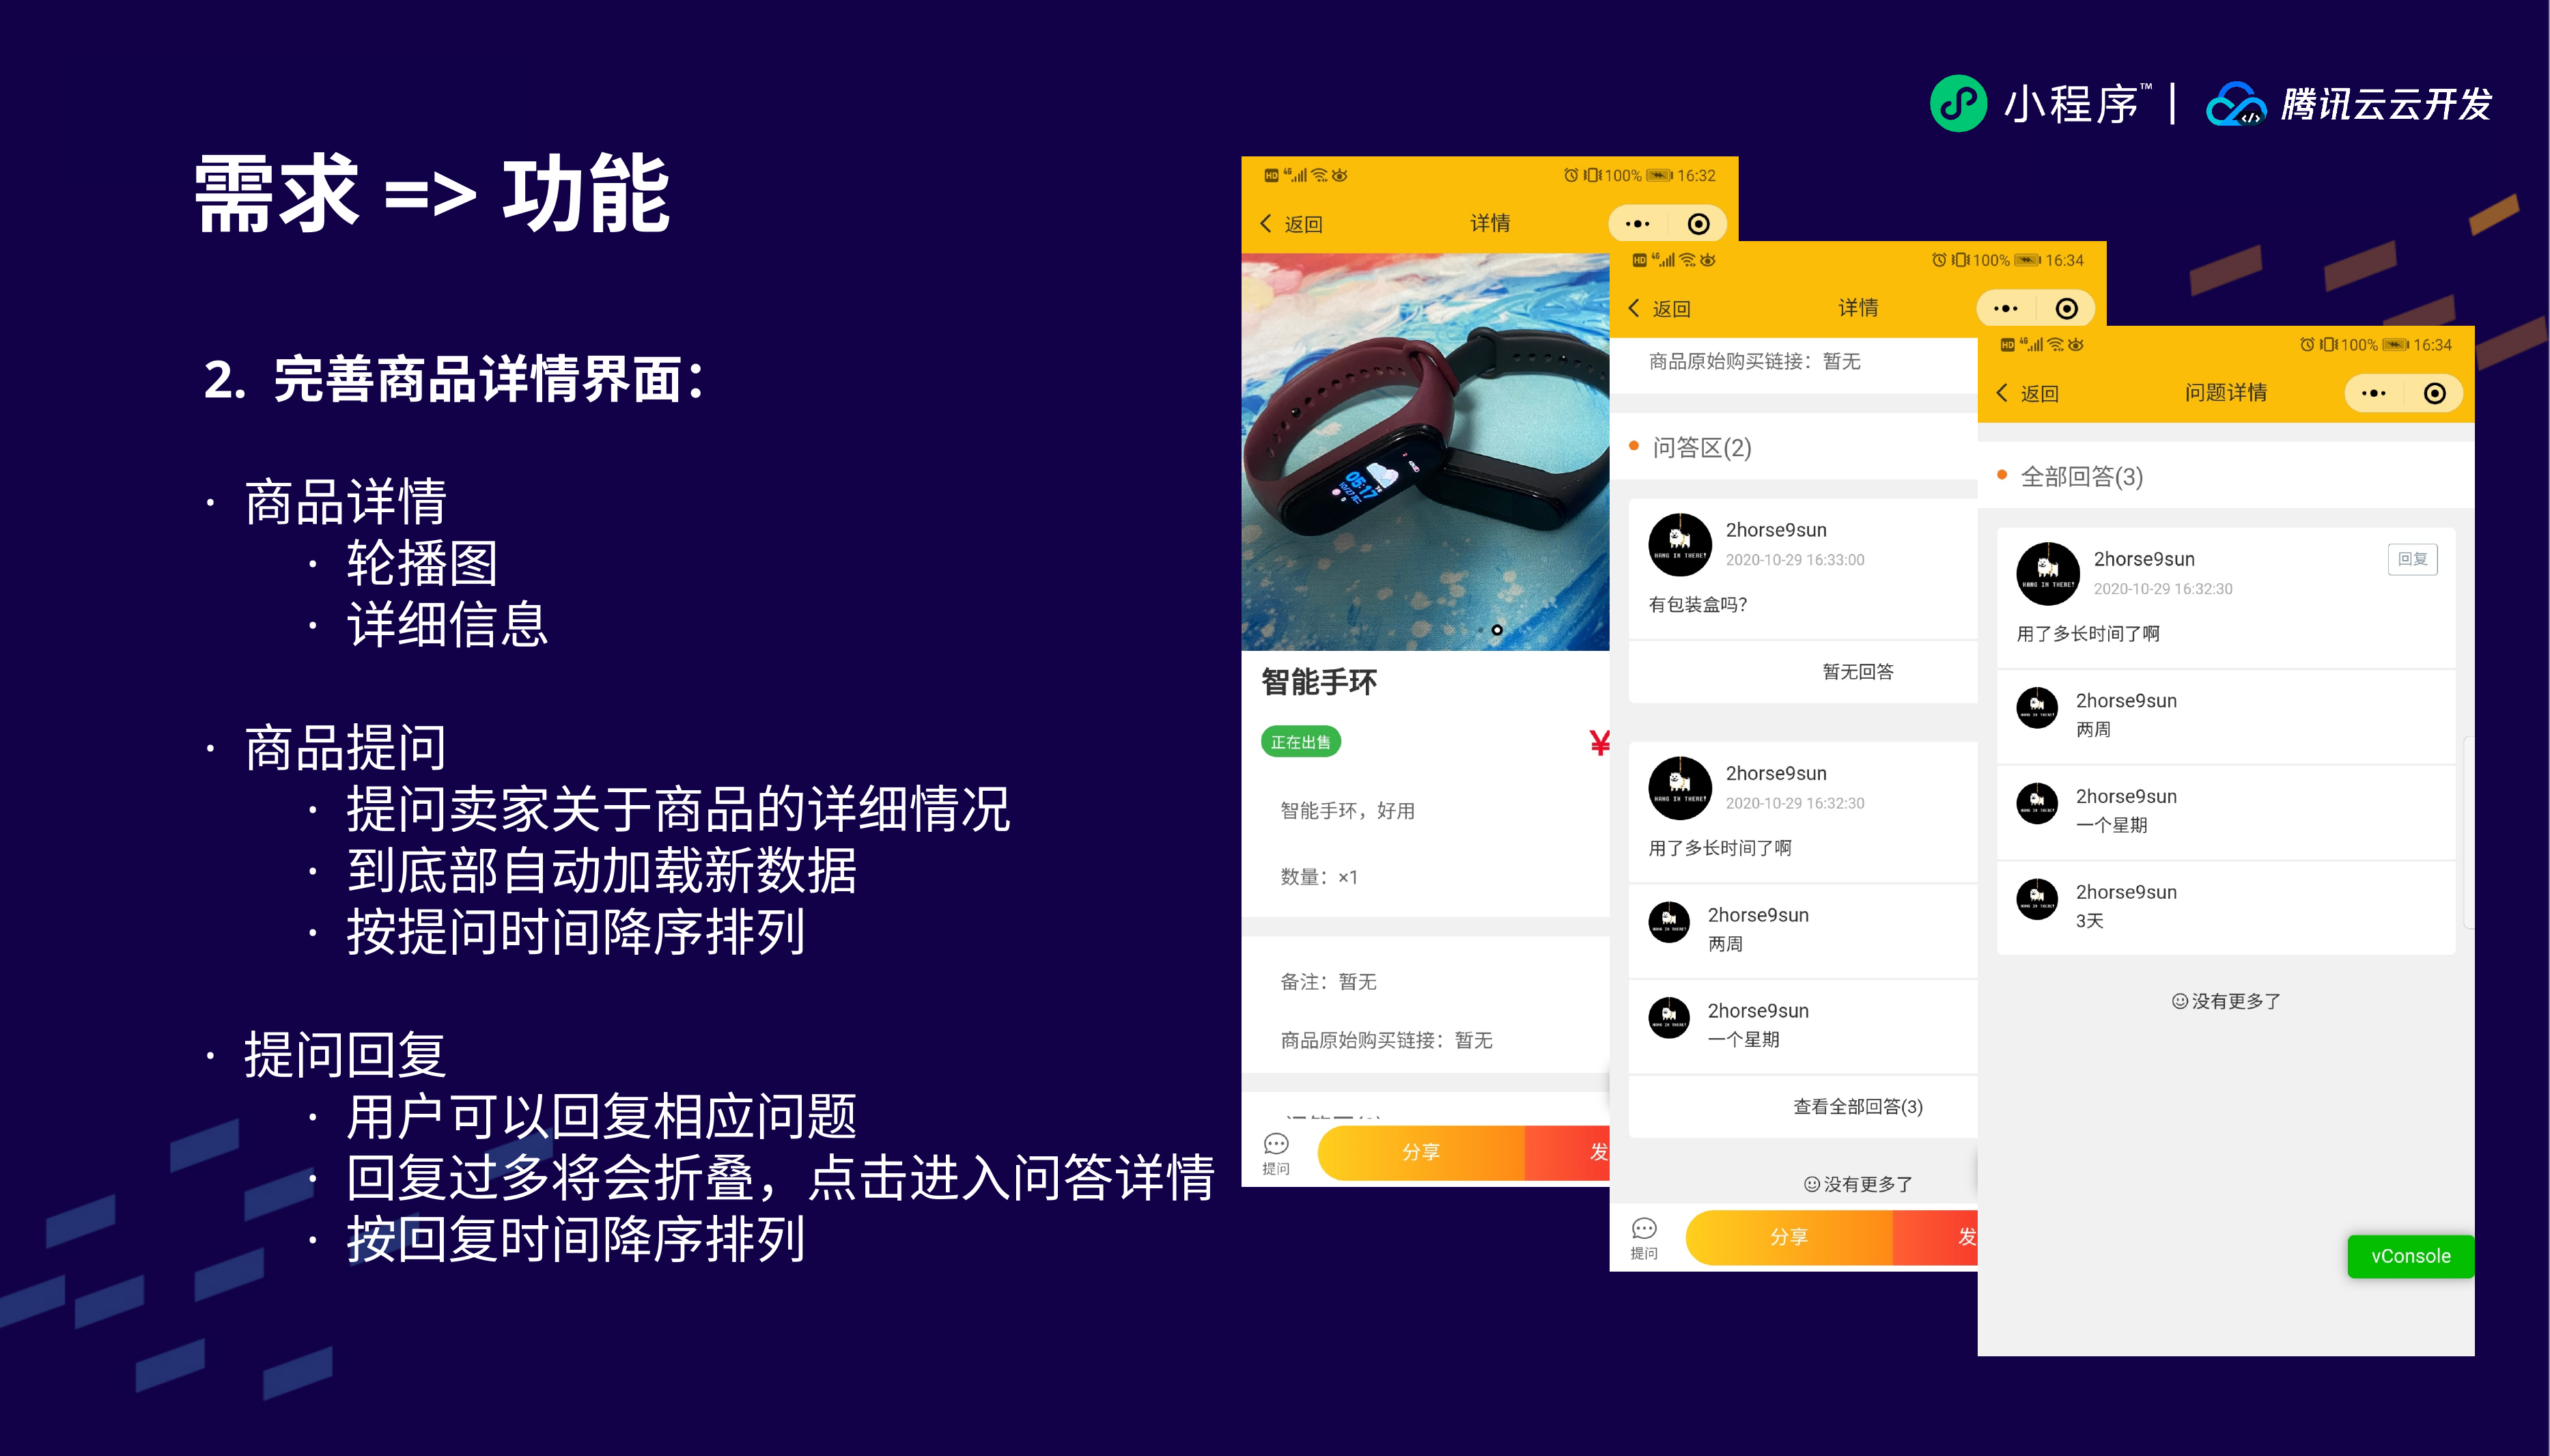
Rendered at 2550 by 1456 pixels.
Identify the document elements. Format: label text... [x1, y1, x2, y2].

text_box 需求=>功能 [124, 134, 739, 247]
picture [0, 0, 2550, 1456]
text_box 2. 完善商品详情界面： · 商品详情 · 轮播图 · 详细信息 · 商品提问 · 提问卖家关于商品的详细情况 · 到底部自动加载新数据 · 按提问时间降序排列 · 提问回复 · 用户可以回复相应问题 · 回复过多将会折叠，点击进入问答详情 · 按回复时间降序排列 [199, 341, 1247, 1274]
